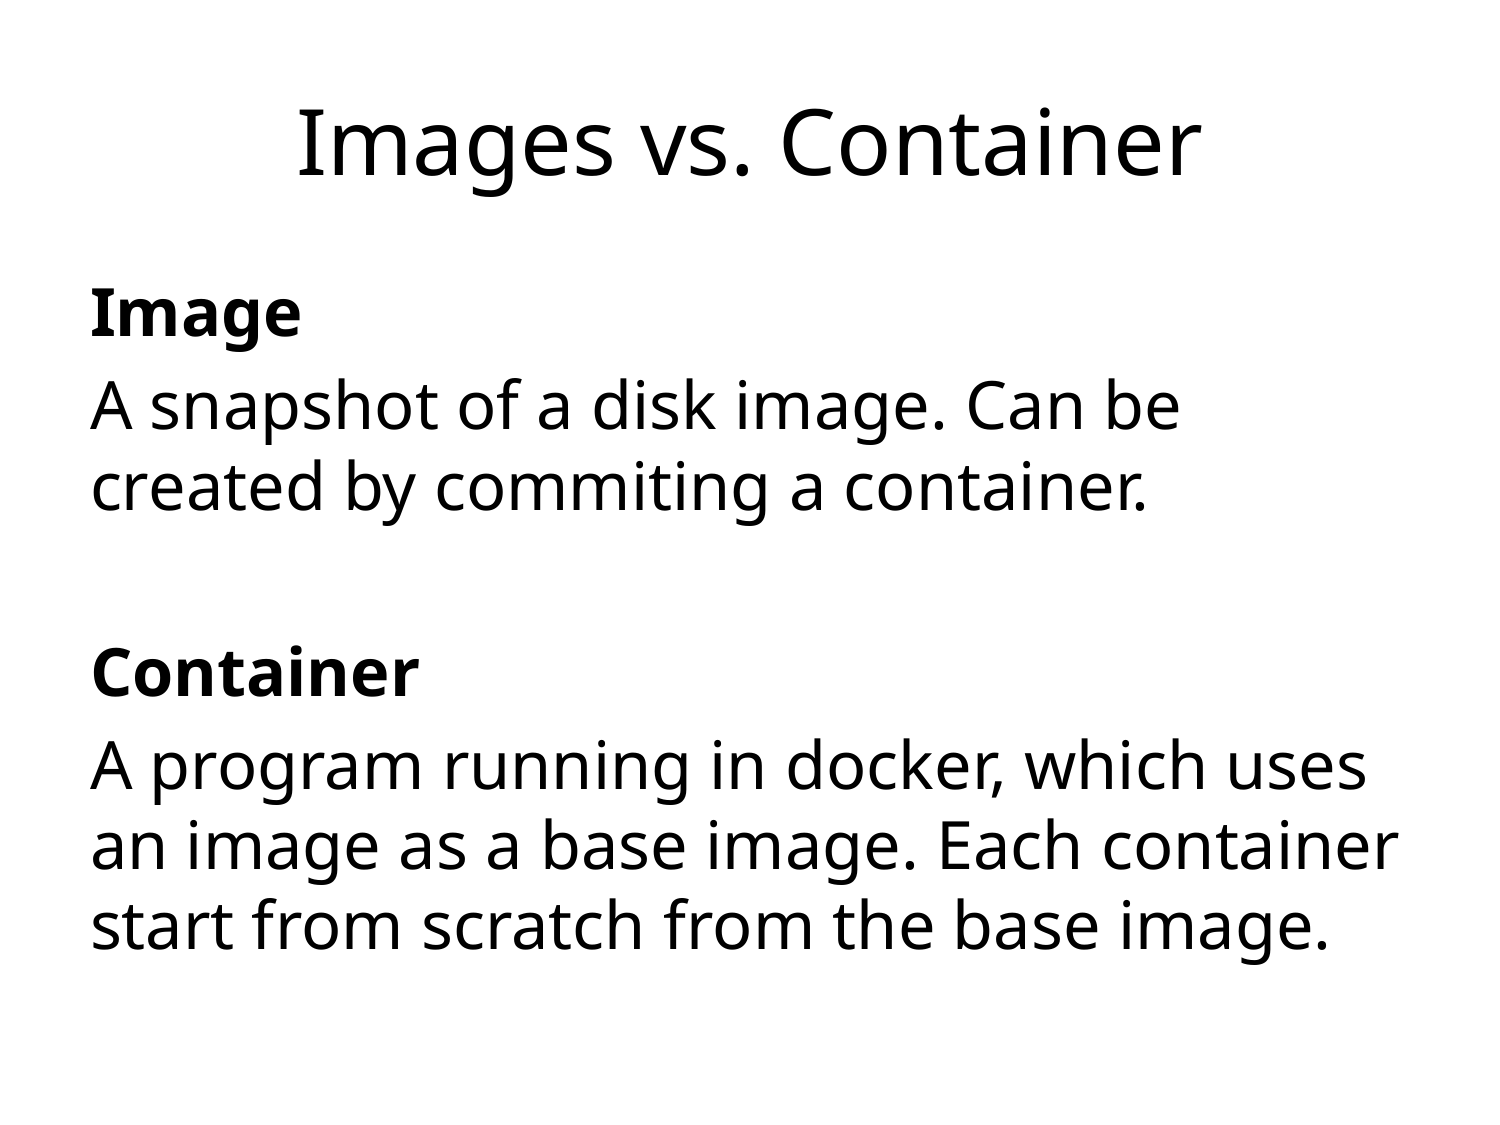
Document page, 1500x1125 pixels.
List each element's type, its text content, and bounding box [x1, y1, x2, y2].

title Images vs. Container [75, 45, 1425, 233]
list Image A snapshot of a disk image. Can be created by commiting a container. Container A program running in docker, which uses an image as a base image. Each container start from scratch from the base image. [75, 262, 1425, 1005]
